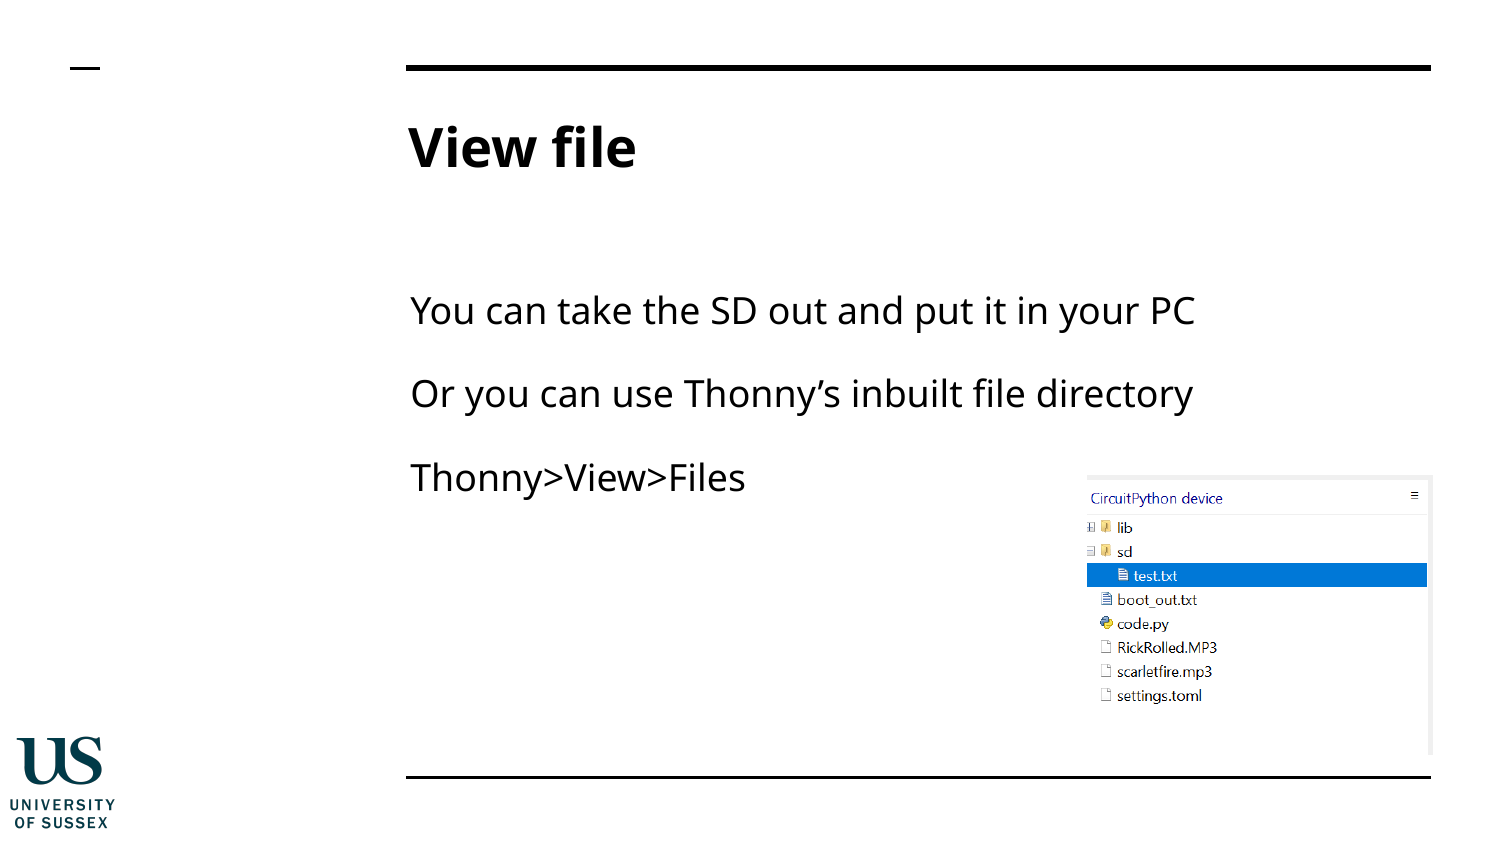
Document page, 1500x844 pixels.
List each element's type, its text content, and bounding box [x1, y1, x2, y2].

picture [1086, 475, 1433, 755]
title View file [393, 94, 1431, 199]
list You can take the SD out and put it in your PC Or you can use Thonny’s inbuilt file directory Thonny>View>Files [395, 261, 1433, 755]
picture [0, 721, 123, 844]
